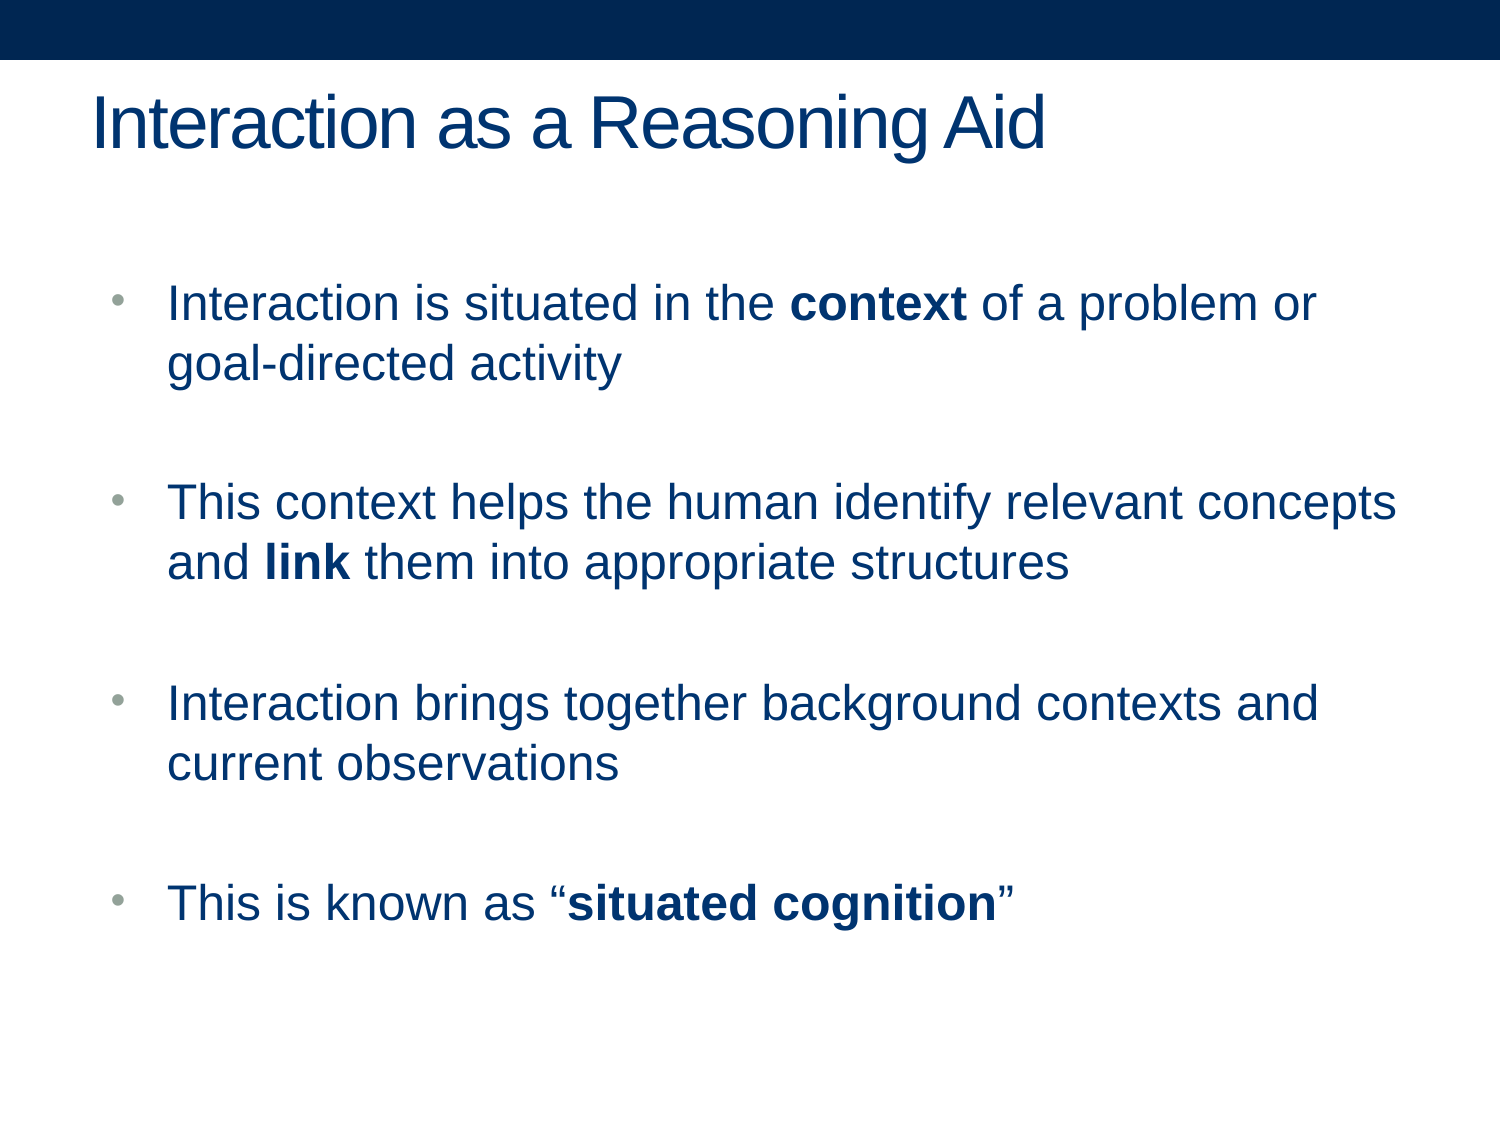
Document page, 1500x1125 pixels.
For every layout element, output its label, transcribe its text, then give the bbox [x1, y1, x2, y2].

list Interaction is situated in the context of a problem or goal-directed activity This context helps the human identify relevant concepts and link them into appropriate structures Interaction brings together background contexts and current observations This is known as “situated cognition” [75, 262, 1425, 1063]
title Interaction as a Reasoning Aid [75, 37, 1425, 200]
